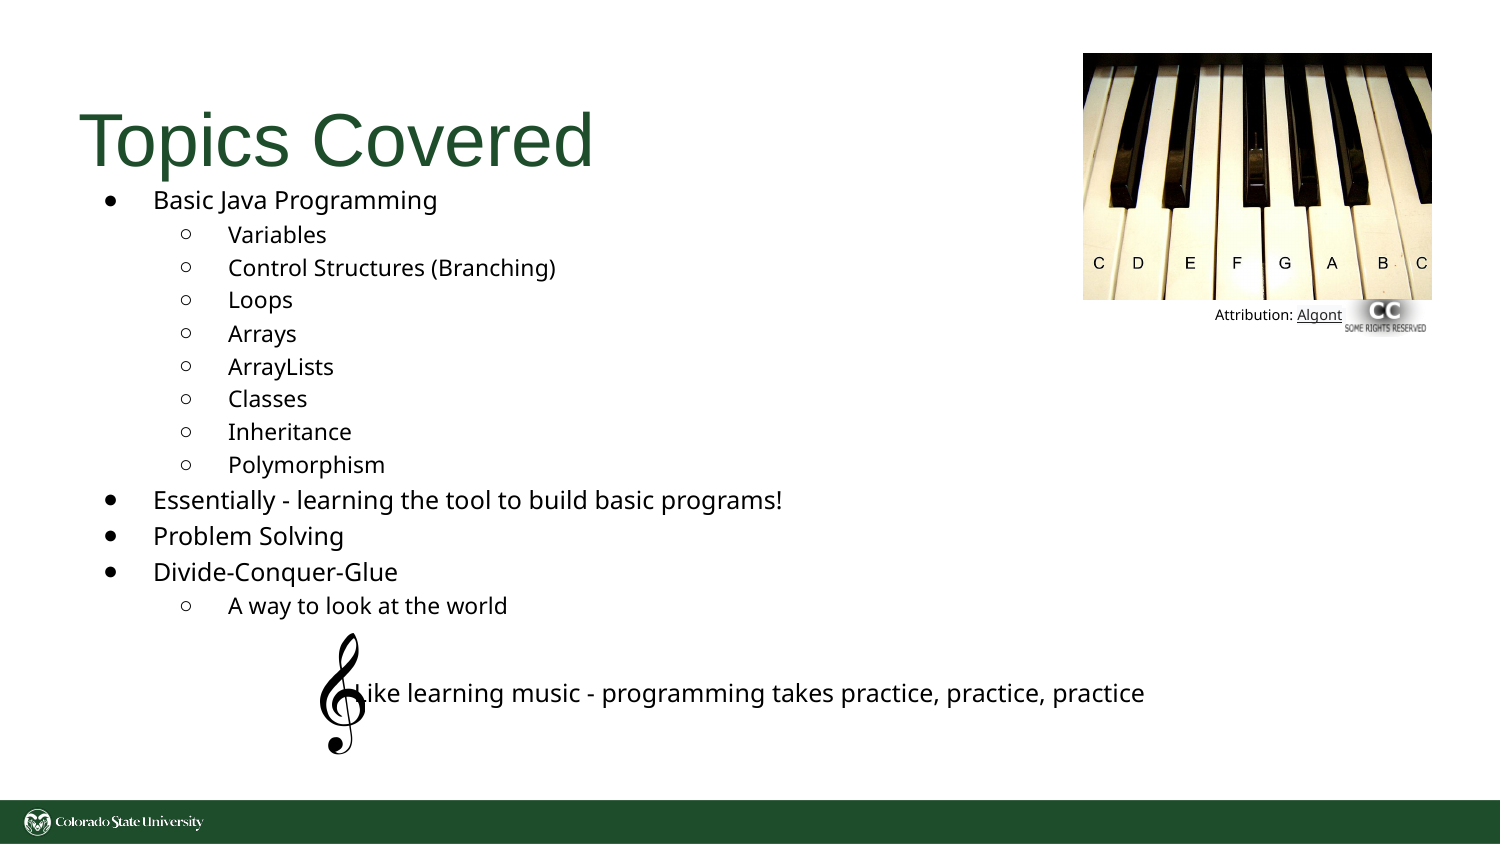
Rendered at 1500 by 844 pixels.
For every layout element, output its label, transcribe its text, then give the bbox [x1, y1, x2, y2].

picture [319, 633, 365, 755]
picture [16, 800, 212, 844]
text_box Attribution: Algont [1200, 308, 1334, 328]
title Topics Covered [68, 81, 1078, 168]
list Basic Java Programming Variables Control Structures (Branching) Loops Arrays ArrayLists Classes Inheritance Polymorphism Essentially - learning the tool to build basic programs! Problem Solving Divide-Conquer-Glue A way to look at the world Like learning music - programming takes practice, practice, practice [68, 168, 1432, 783]
picture [1083, 53, 1432, 337]
